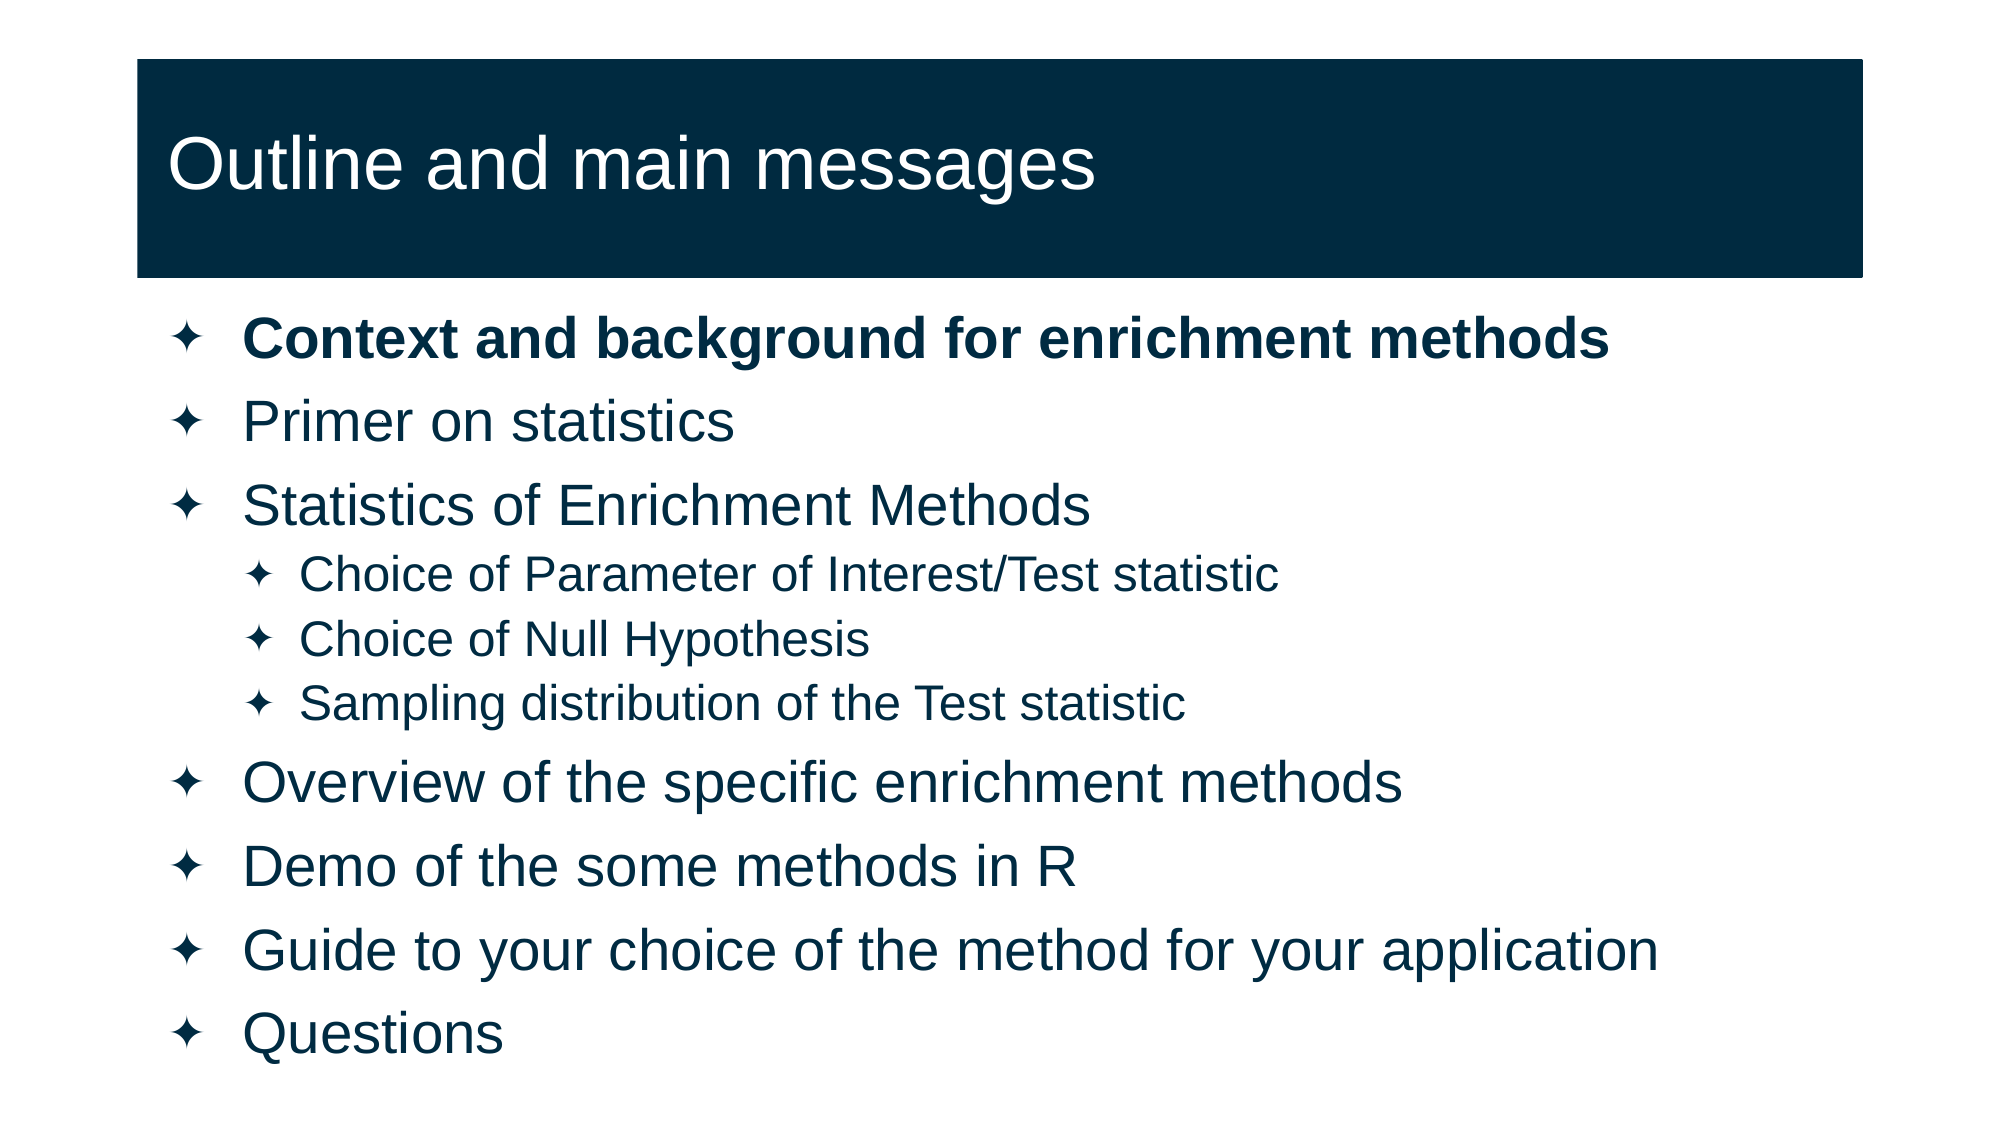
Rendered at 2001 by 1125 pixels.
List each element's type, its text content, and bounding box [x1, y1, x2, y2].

title Outline and main messages [137, 59, 1863, 278]
list Context and background for enrichment methods Primer on statistics Statistics of Enrichment Methods Choice of Parameter of Interest/Test statistic Choice of Null Hypothesis Sampling distribution of the Test statistic Overview of the specific enrichment methods Demo of the some methods in R Guide to your choice of the method for your application Questions [137, 307, 1863, 1125]
